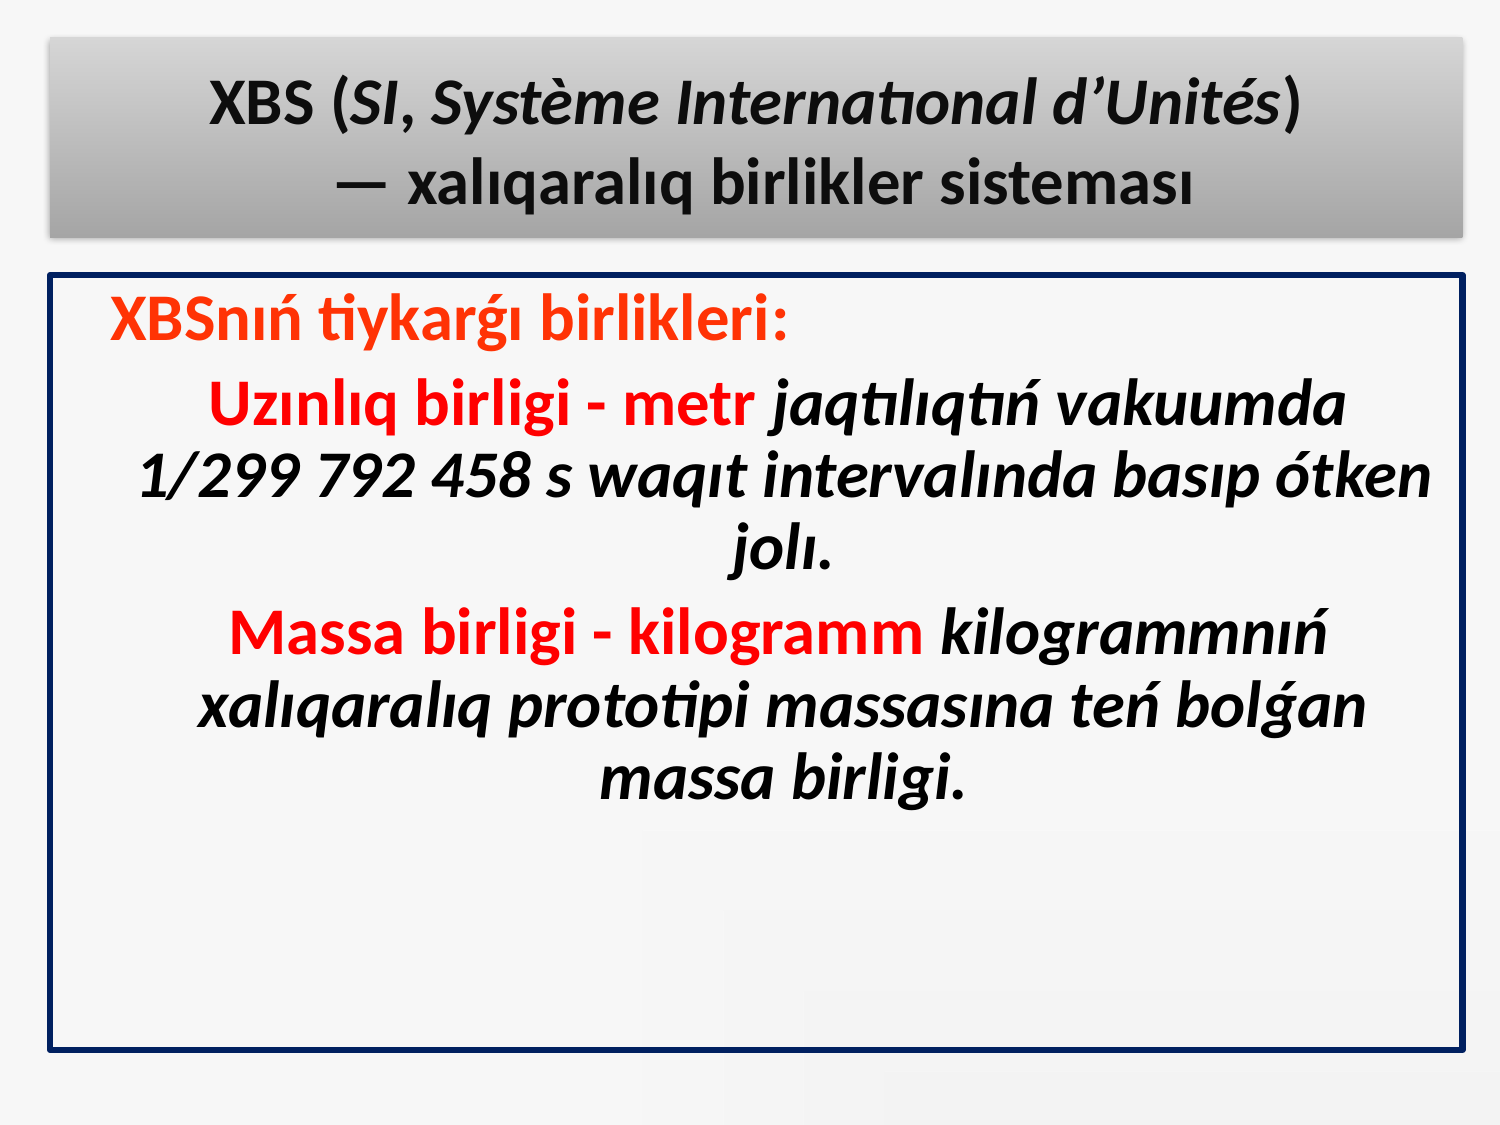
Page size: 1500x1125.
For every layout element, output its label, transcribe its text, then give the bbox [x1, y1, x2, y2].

title XBS (SI, Système Internatıonal d’Unités) — xalıqaralıq birlikler sisteması [50, 37, 1463, 238]
list ХBSnıń tiykarǵı birlikleri: Uzınlıq birligi - metr jaqtılıqtıń vakuumda 1/299 792 458 s waqıt intervalında basıp ótken jolı. Мassa birligi - kilogramm kilogrammnıń xalıqaralıq prototipi massasına teń bolǵan massa birligi. [50, 275, 1463, 1050]
